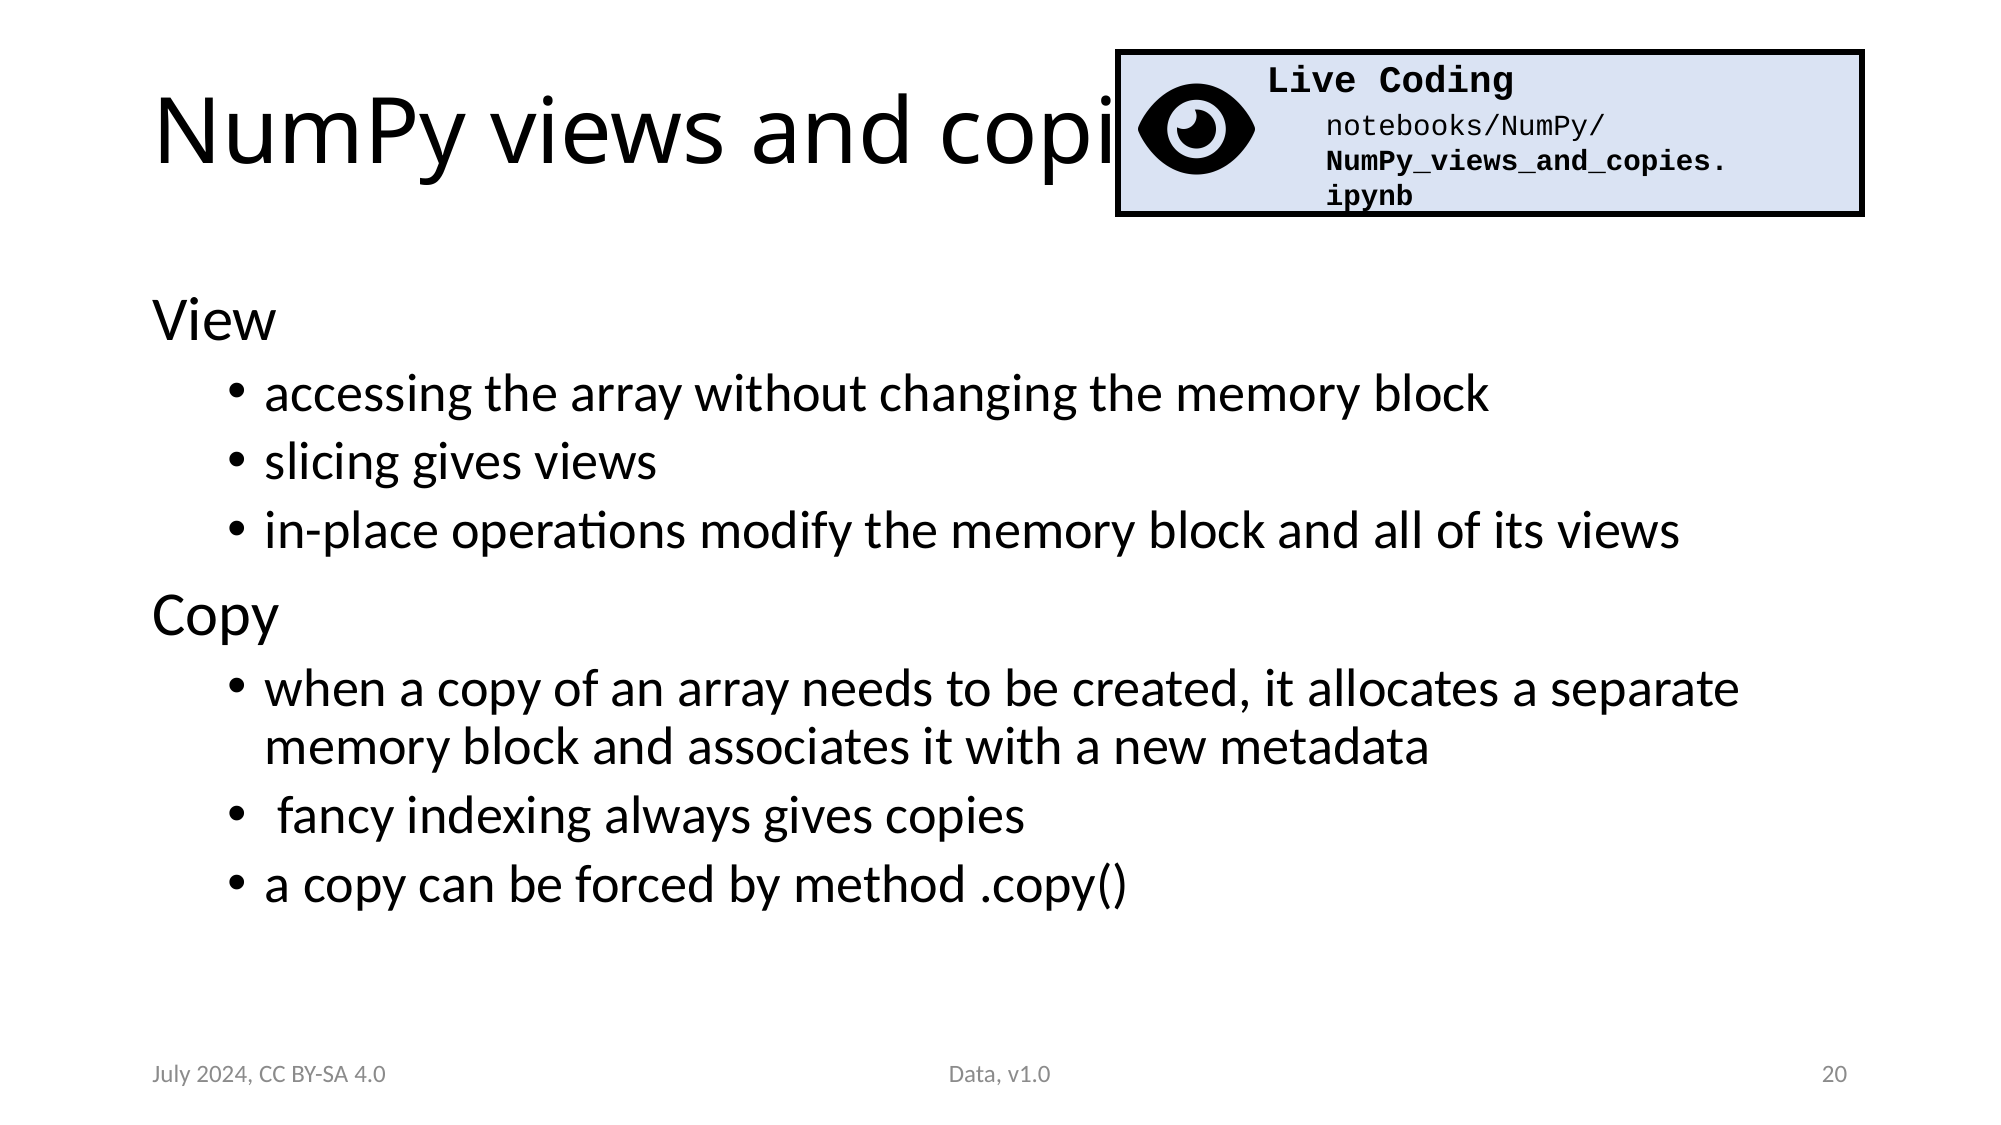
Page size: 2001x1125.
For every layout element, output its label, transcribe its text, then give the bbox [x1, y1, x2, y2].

list View accessing the array without changing the memory block slicing gives views in-place operations modify the memory block and all of its views Copy when a copy of an array needs to be created, it allocates a separate memory block and associates it with a new metadata fancy indexing always gives copies a copy can be forced by method .copy() [137, 278, 1863, 1010]
footer Data, v1.0 [662, 1042, 1338, 1103]
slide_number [137, 1042, 588, 1103]
slide_number 20 [1412, 1042, 1863, 1103]
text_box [1117, 47, 1863, 215]
title NumPy views and copies [137, 59, 1115, 209]
